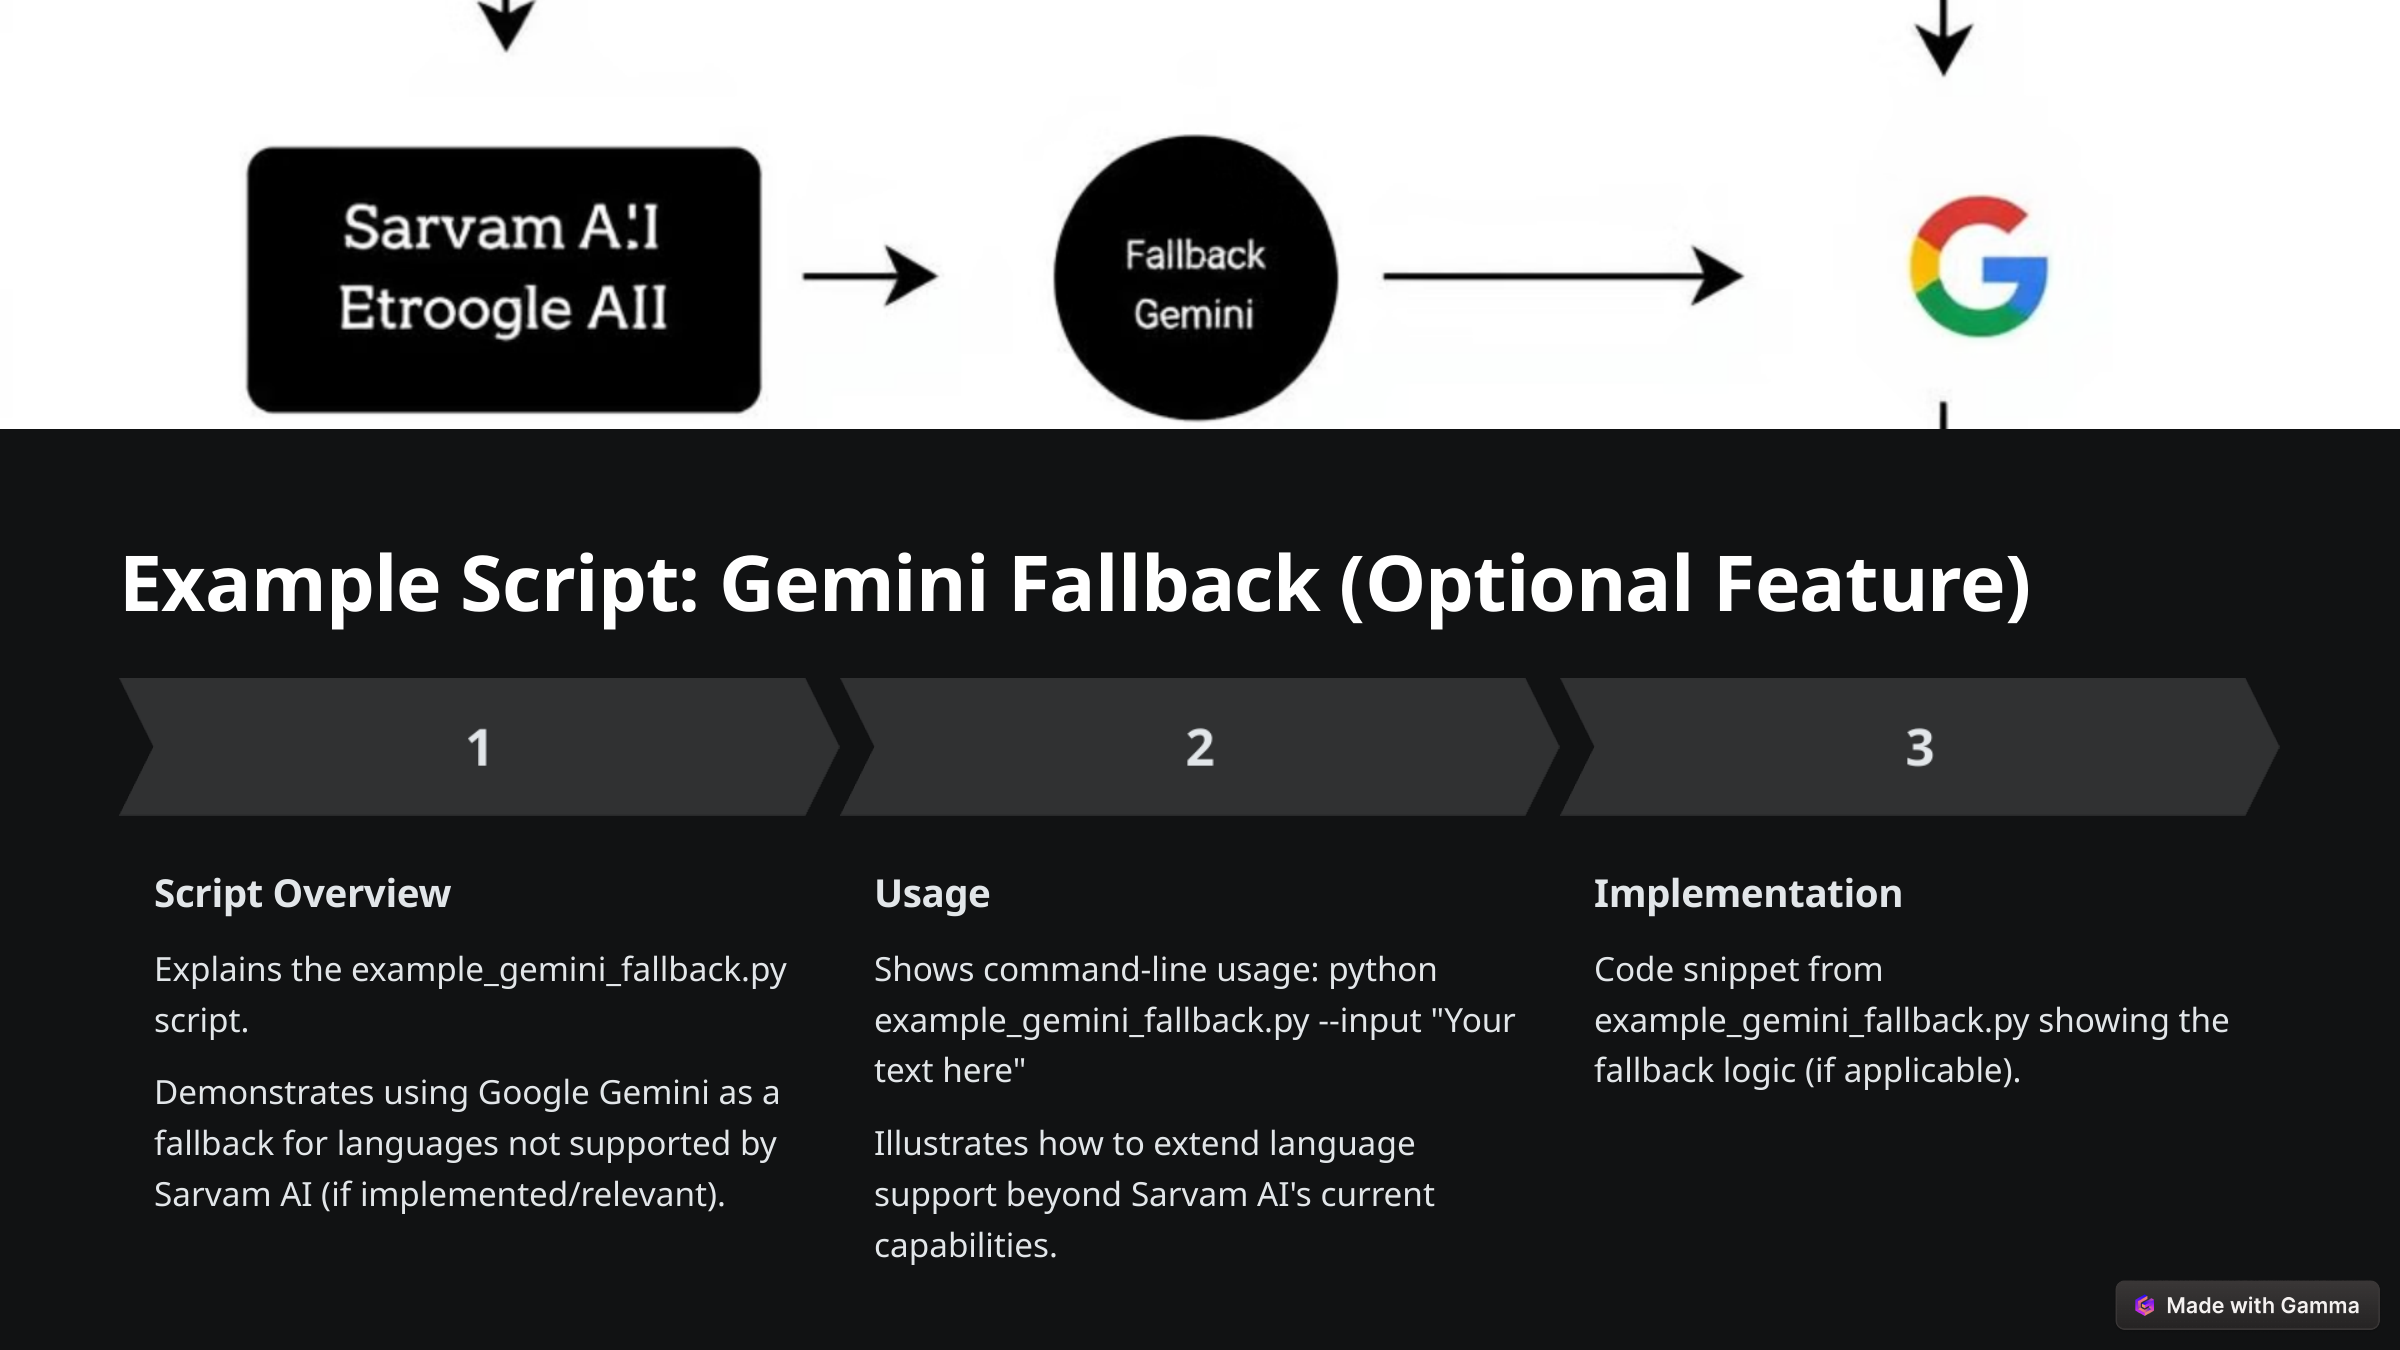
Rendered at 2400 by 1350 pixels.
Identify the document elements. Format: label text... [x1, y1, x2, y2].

text_box Demonstrates using Google Gemini as a fallback for languages not supported by Sarvam AI (if implemented/relevant). [154, 1059, 806, 1215]
picture [119, 678, 2280, 816]
text_box Shows command-line usage: python example_gemini_fallback.py --input "Your text here" [874, 936, 1526, 1091]
picture [2106, 1271, 2389, 1339]
text_box Code snippet from example_gemini_fallback.py showing the fallback logic (if applicable). [1594, 936, 2246, 1091]
text_box Illustrates how to extend language support beyond Sarvam AI's current capabilities. [874, 1111, 1526, 1215]
text_box Implementation [1594, 867, 1984, 916]
text_box Example Script: Gemini Fallback (Optional Feature) [119, 530, 2162, 628]
text_box Script Overview [154, 867, 544, 916]
picture [0, 0, 2400, 429]
text_box Usage [874, 867, 1264, 916]
text_box Explains the example_gemini_fallback.py script. [154, 936, 806, 1040]
